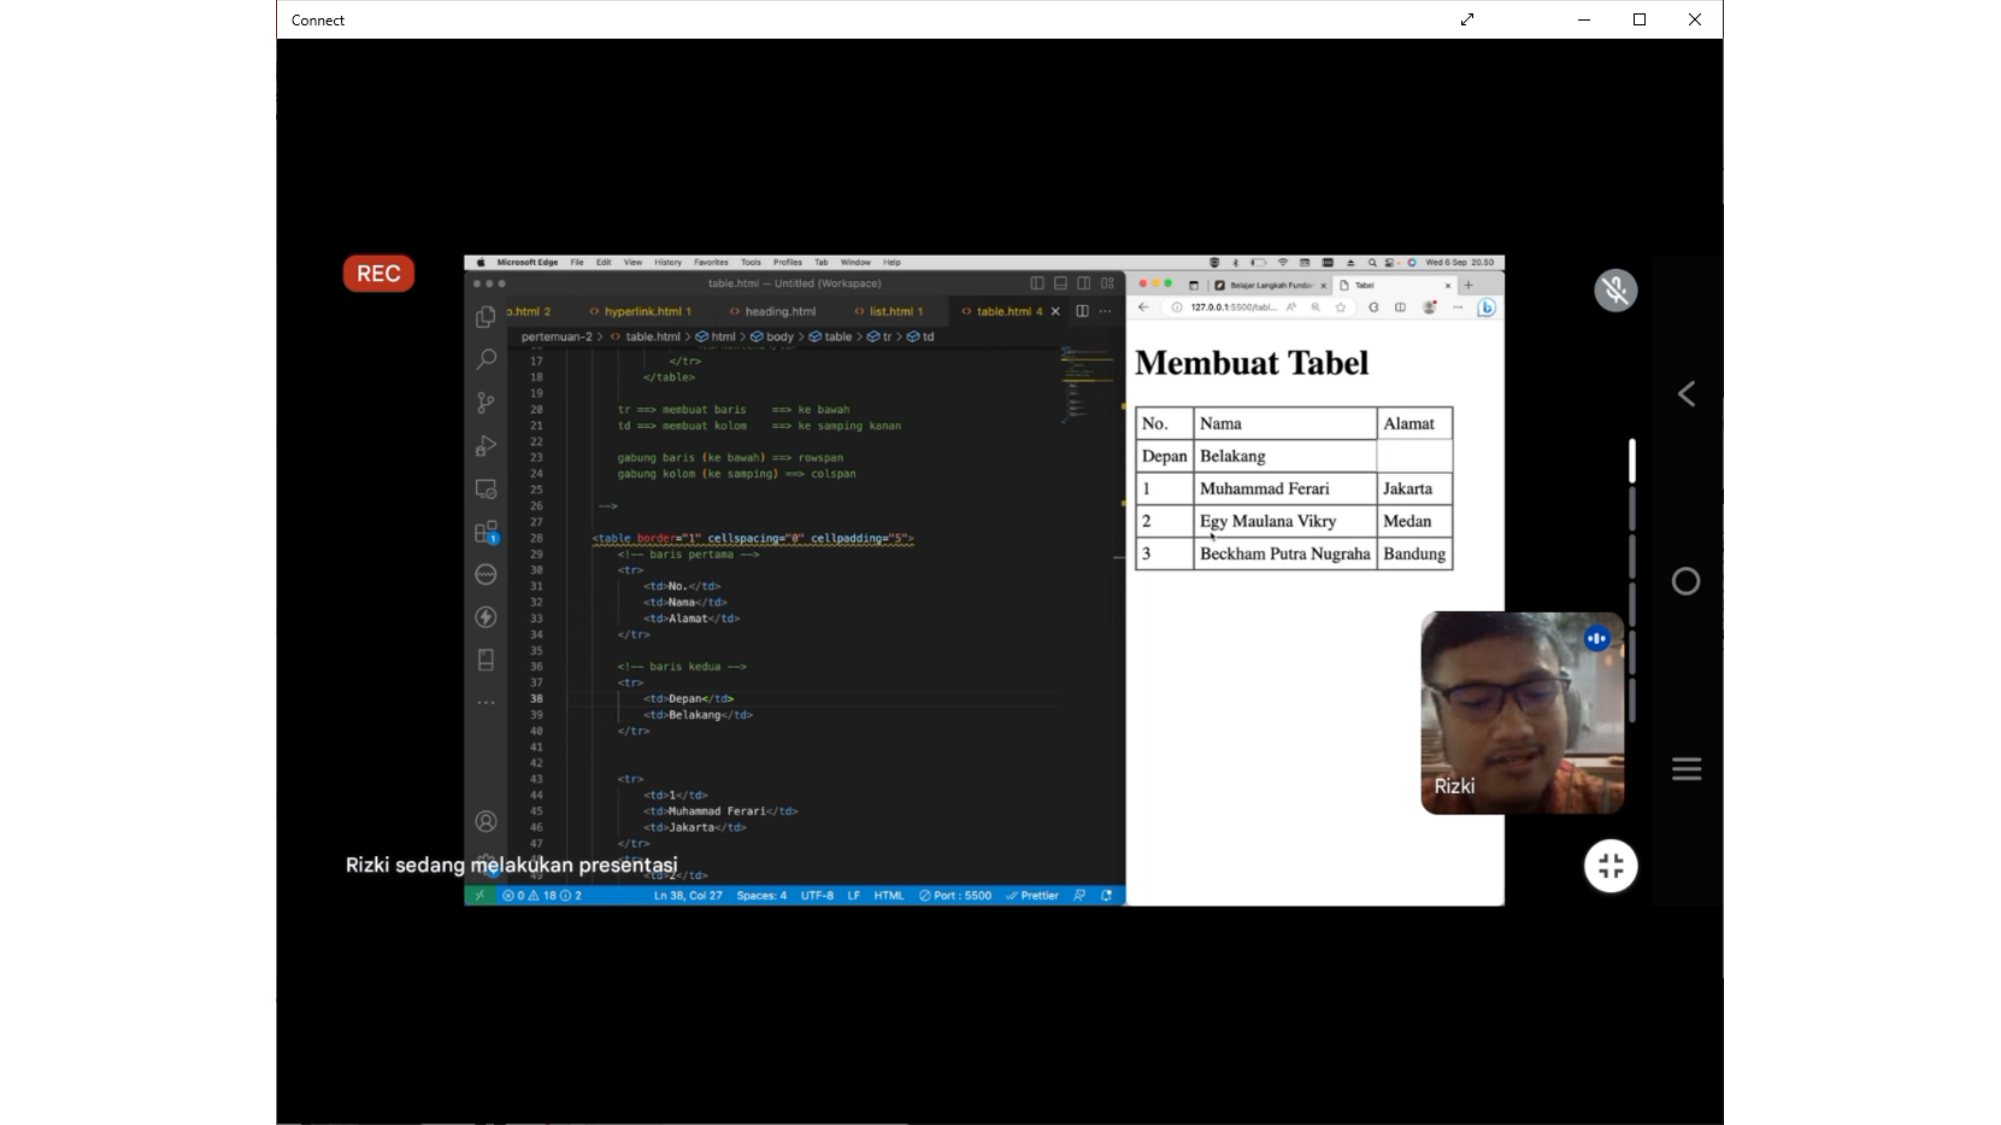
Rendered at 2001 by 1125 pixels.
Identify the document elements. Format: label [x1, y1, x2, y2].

picture [275, 0, 1724, 1125]
